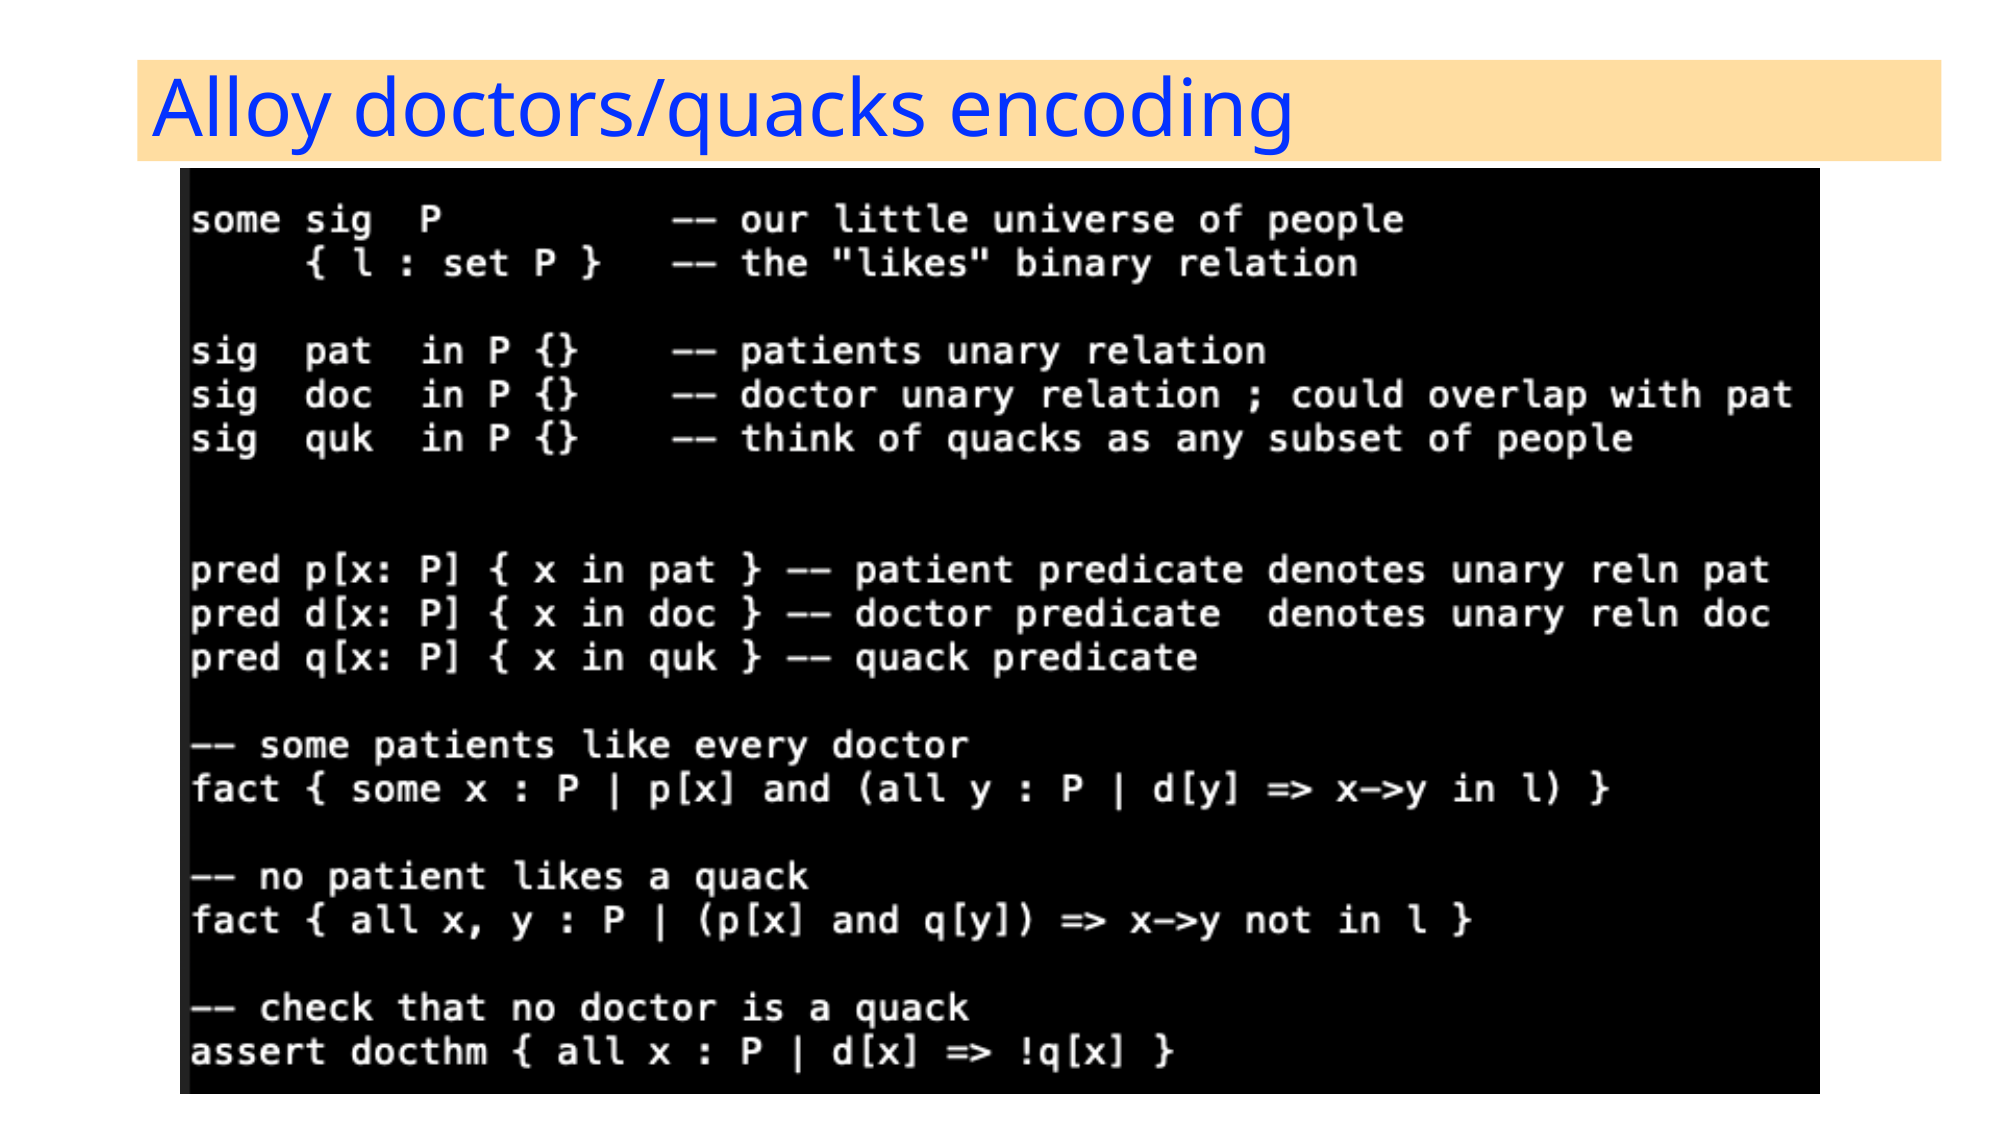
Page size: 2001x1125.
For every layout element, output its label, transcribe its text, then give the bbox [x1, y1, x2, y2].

picture [180, 168, 1820, 1094]
title Alloy doctors/quacks encoding [137, 59, 1942, 162]
